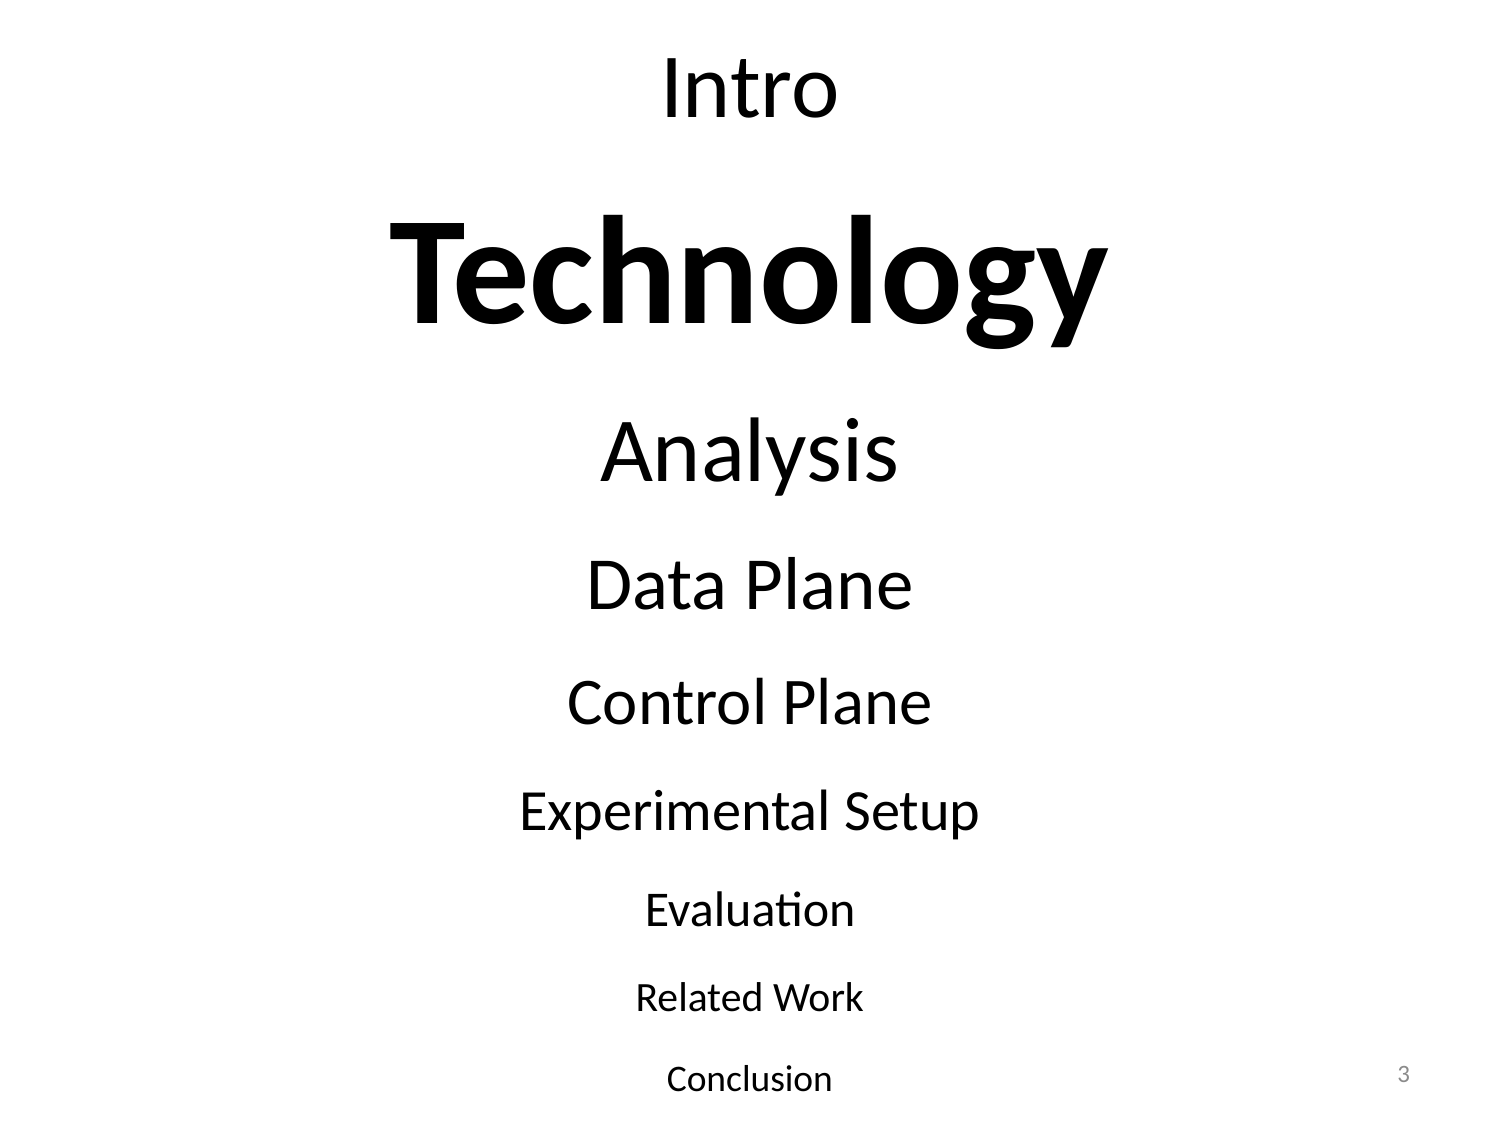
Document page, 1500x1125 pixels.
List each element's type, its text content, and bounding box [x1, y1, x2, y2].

text_box Data Plane [144, 526, 1356, 632]
text_box Analysis [144, 382, 1356, 508]
text_box Intro [144, 18, 1356, 143]
slide_number 3 [1074, 1042, 1425, 1103]
text_box Experimental Setup [144, 764, 1356, 850]
text_box Evaluation [144, 868, 1356, 944]
text_box Technology [144, 162, 1356, 363]
text_box Related Work [144, 962, 1356, 1028]
text_box Conclusion [144, 1046, 1356, 1106]
text_box Control Plane [144, 650, 1356, 746]
